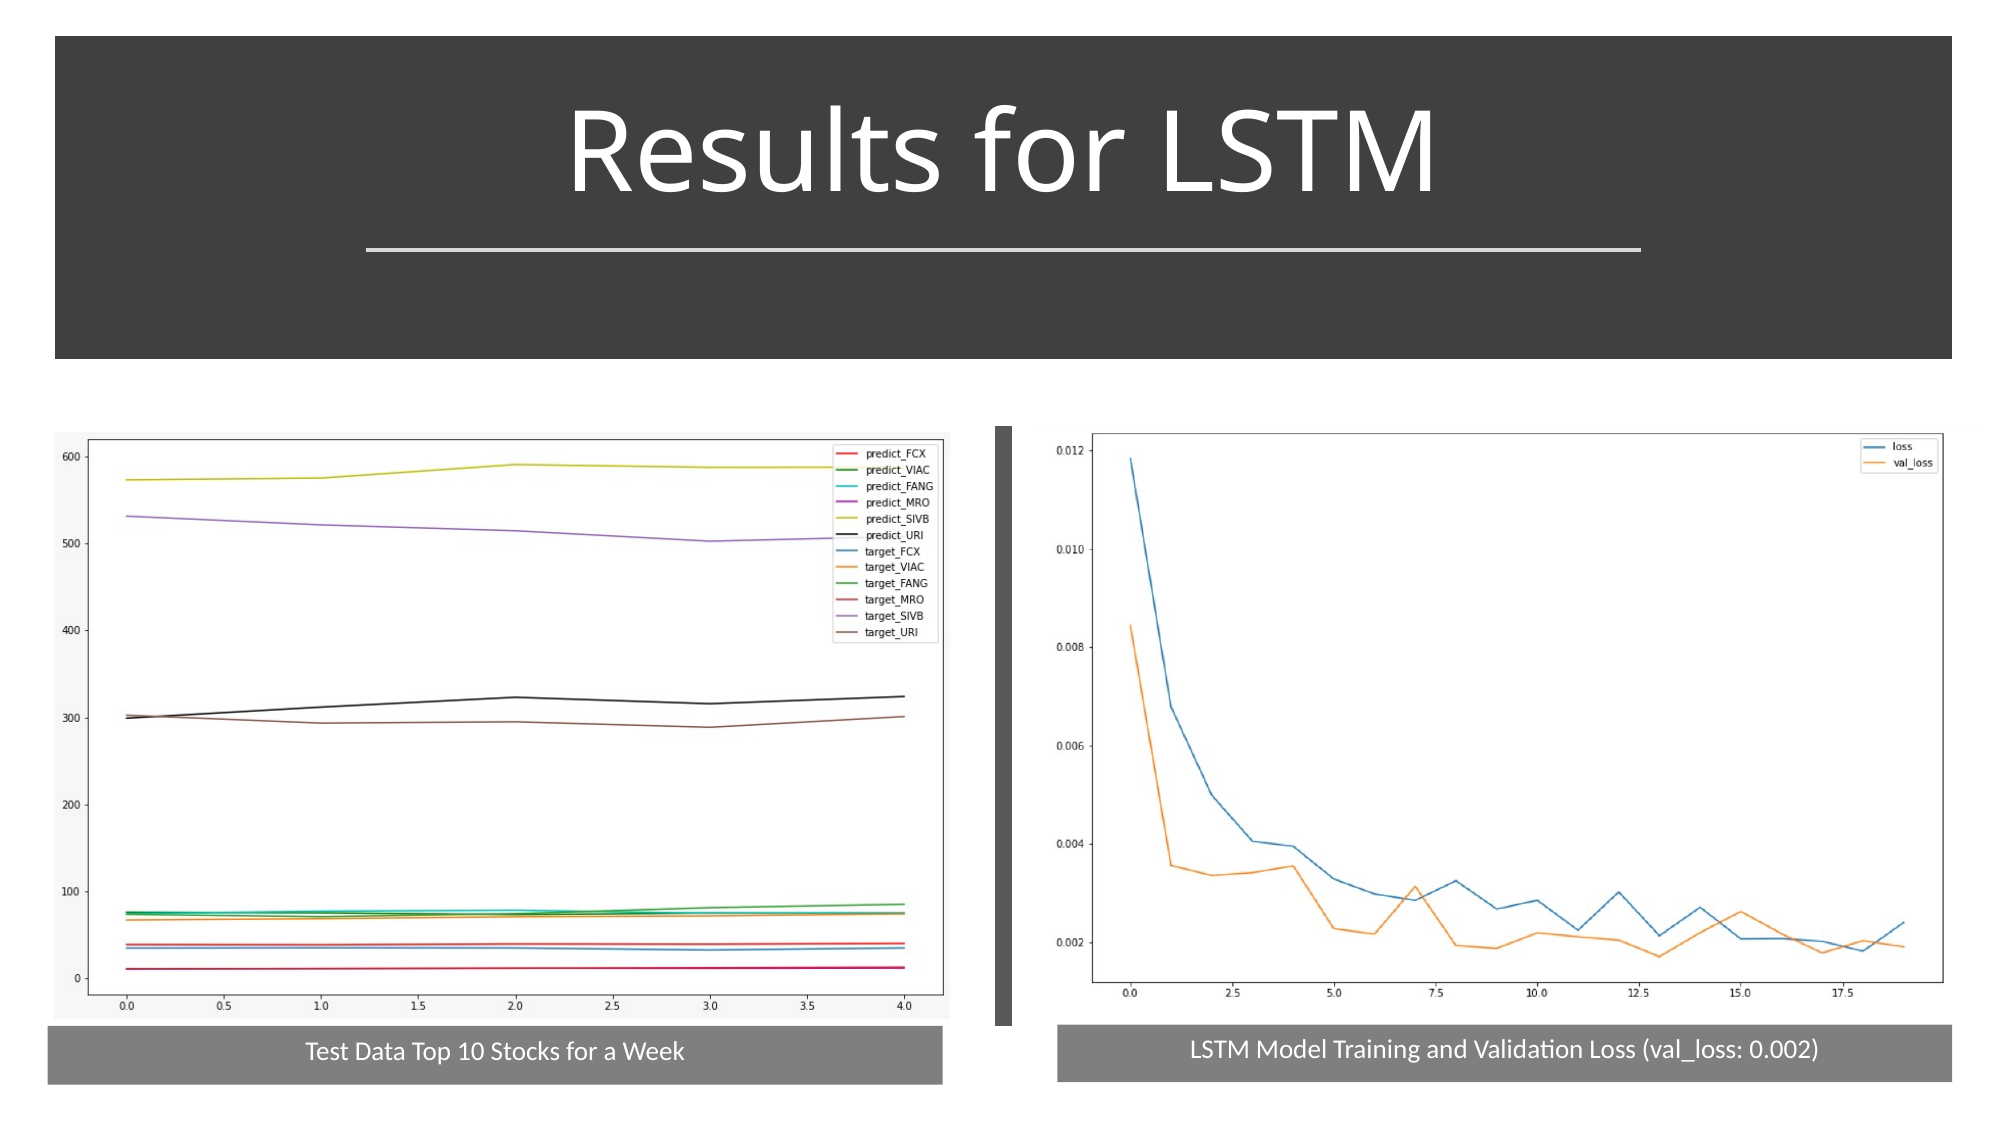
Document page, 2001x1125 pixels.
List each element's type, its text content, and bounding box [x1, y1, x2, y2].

text_box Test Data Top 10 Stocks for a Week [47, 1025, 943, 1085]
text_box [64, 45, 1942, 350]
text_box Results for LSTM [89, 71, 1917, 224]
picture [1038, 425, 1980, 1008]
picture [54, 432, 950, 1020]
text_box LSTM Model Training and Validation Loss (val_loss: 0.002) [1057, 1024, 1953, 1083]
